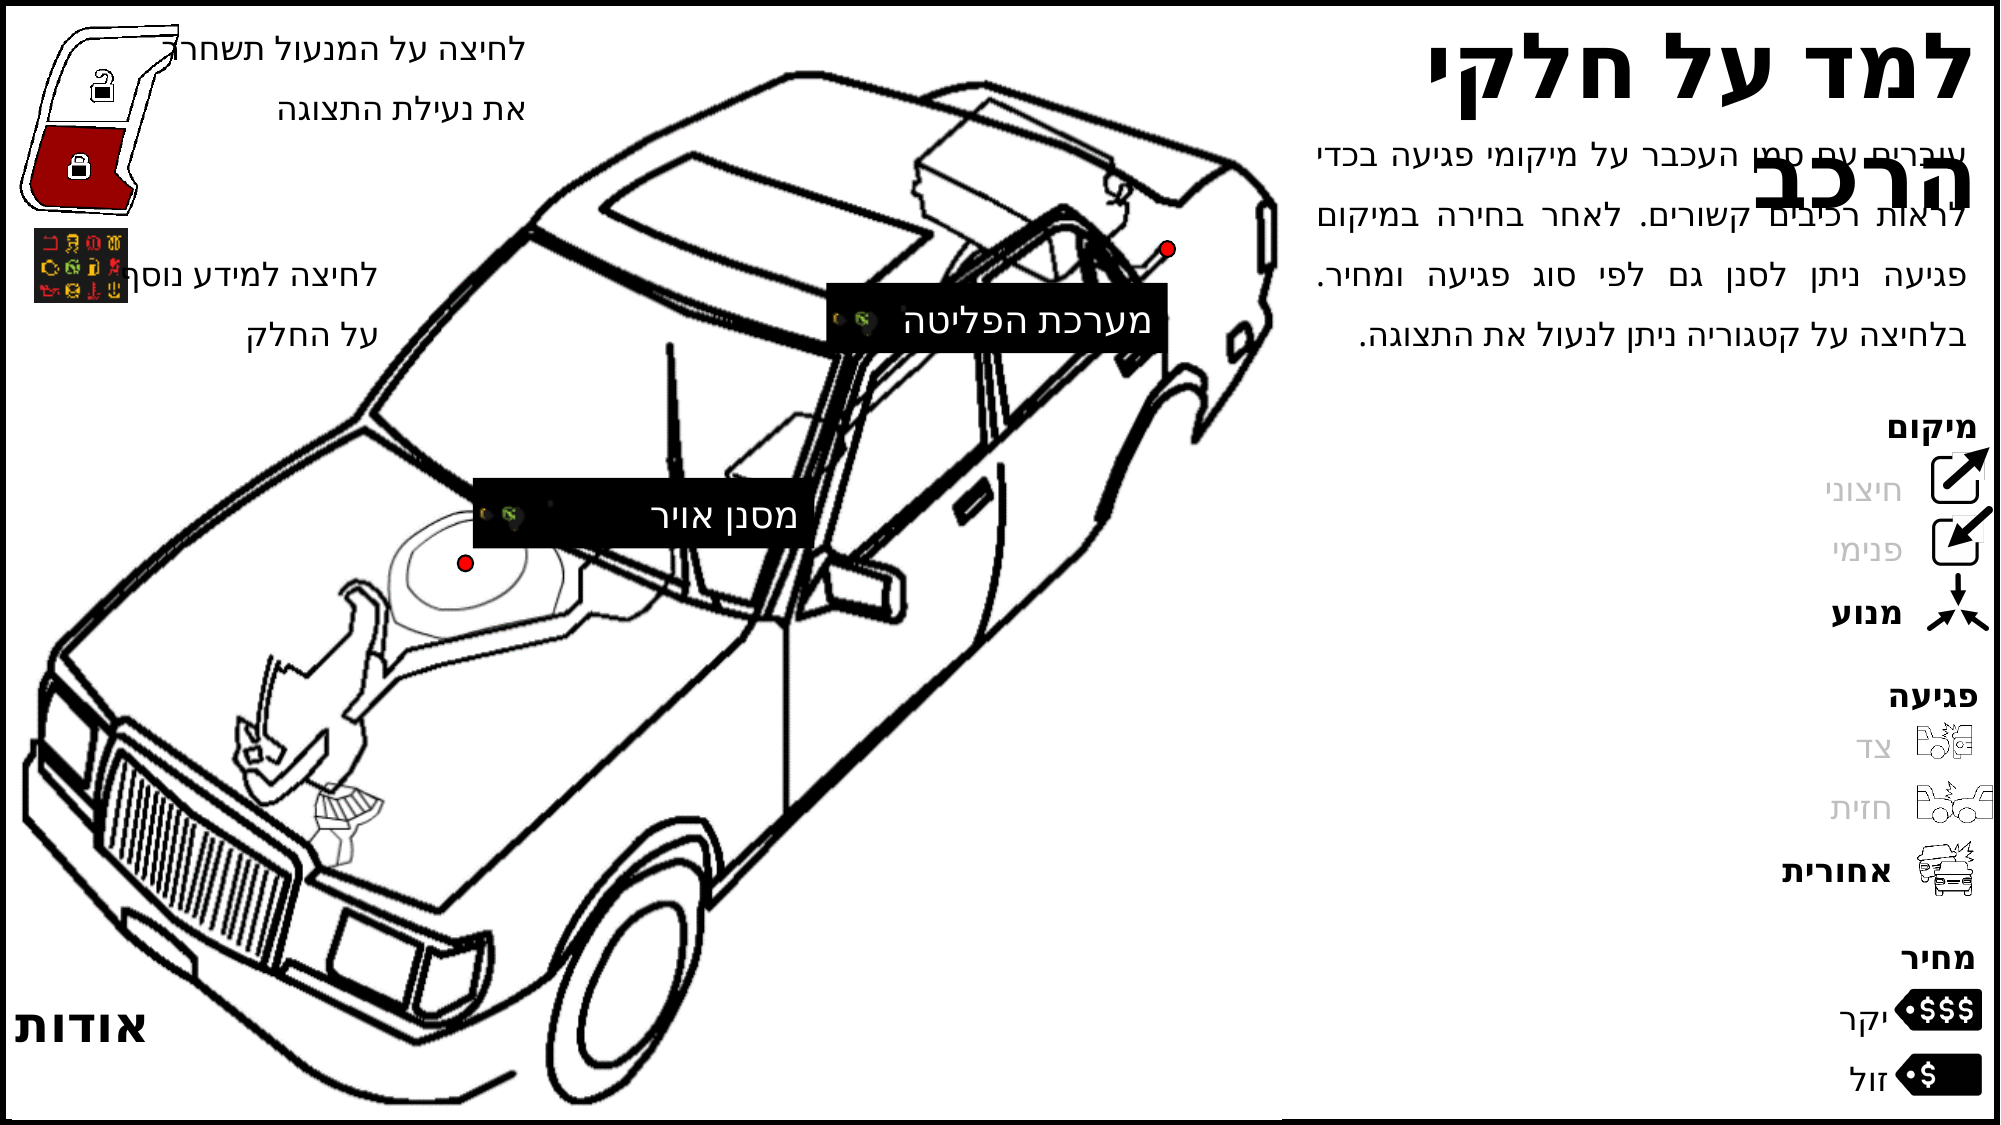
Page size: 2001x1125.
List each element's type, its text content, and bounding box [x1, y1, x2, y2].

text_box זול [1796, 1030, 1893, 1106]
text_box צד [1402, 698, 1908, 758]
picture [1927, 573, 1989, 631]
picture [1917, 722, 1972, 760]
text_box חיצוני [1614, 440, 1919, 501]
text_box לחיצה למידע נוסף על החלק [0, 225, 12, 361]
text_box פנימי [1614, 501, 1919, 563]
text_box מיקום [1680, 377, 1994, 453]
picture [1931, 423, 2000, 504]
text_box מחיר [1606, 908, 1992, 984]
picture [1917, 781, 1993, 823]
text_box מנוע [1614, 563, 1919, 639]
picture [1892, 964, 1984, 1120]
text_box אחורית [1357, 821, 1908, 897]
text_box למד על חלקי הרכב [1233, 0, 1994, 235]
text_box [826, 282, 1168, 354]
picture [12, 14, 1283, 1120]
text_box יקר [1796, 970, 1892, 1030]
text_box פגיעה [1608, 646, 1994, 722]
text_box אודות [0, 985, 12, 1061]
picture [1917, 841, 1974, 896]
text_box לחיצה על המנעול תשחרר את נעילת התצוגה [127, 0, 543, 60]
text_box [0, 0, 2000, 1125]
text_box עוברים עם סמן העכבר על מיקומי פגיעה בכדי לראות רכיבים קשורים. לאחר בחירה במיקום פגיעה ניתן לסנן גם לפי סוג פגיעה ומחיר. בלחיצה על קטגוריה ניתן לנעול את התצוגה. [1301, 106, 1984, 361]
picture [1924, 506, 1993, 571]
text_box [472, 477, 815, 549]
text_box חזית [1357, 758, 1908, 821]
